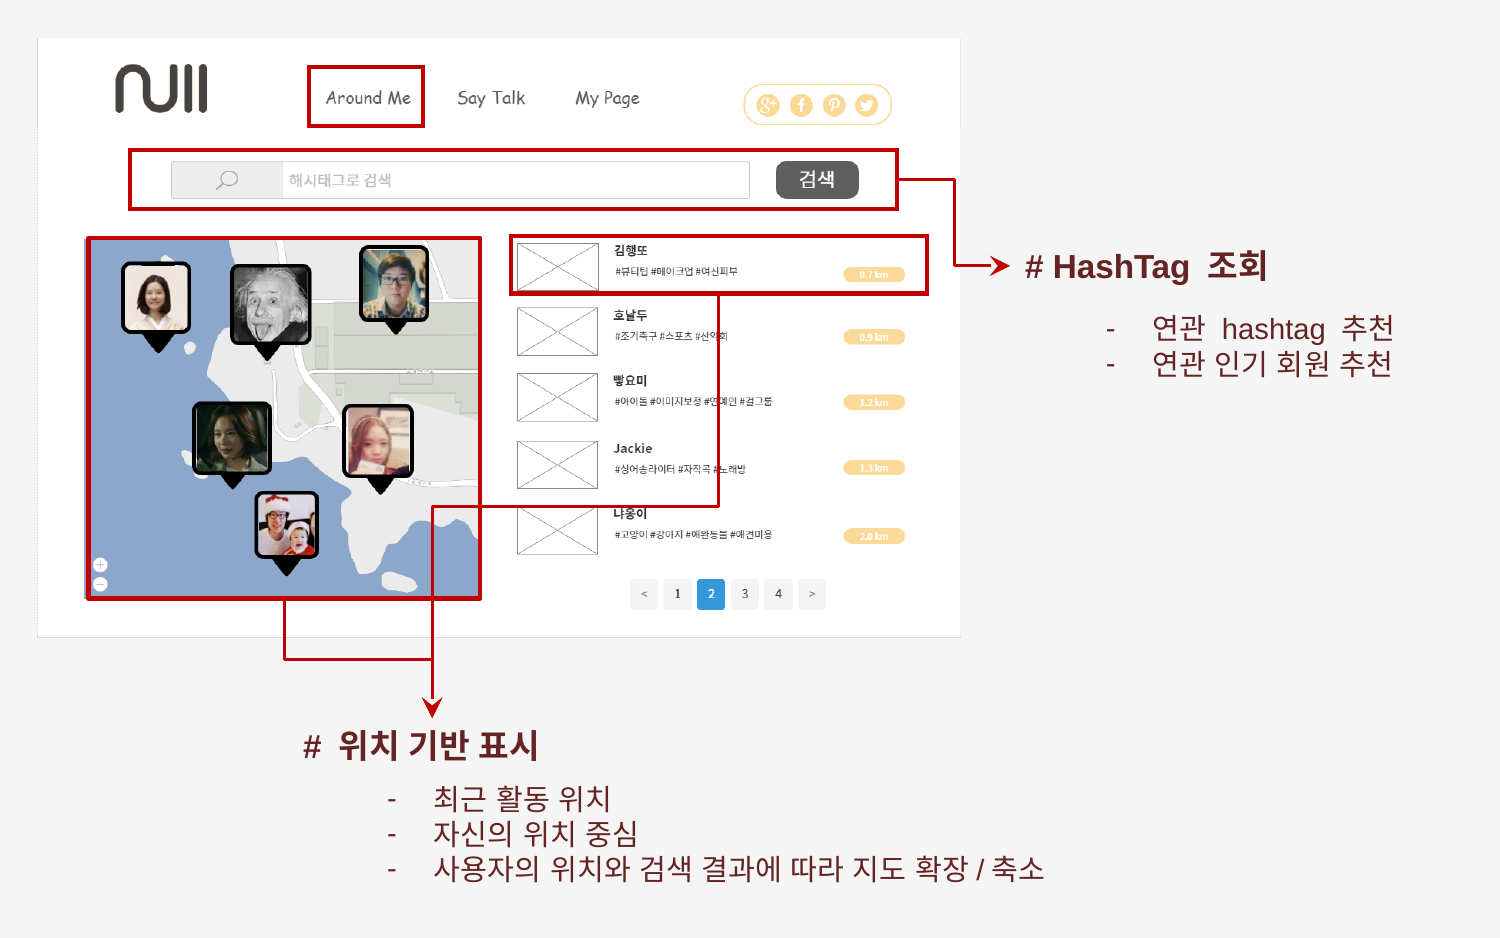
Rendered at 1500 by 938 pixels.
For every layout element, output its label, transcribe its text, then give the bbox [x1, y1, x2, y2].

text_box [298, 584, 419, 733]
text_box # HashTag 조회 [1010, 238, 1289, 294]
text_box # 위치 기반 표시 [288, 717, 577, 774]
text_box 연관 hashtag 추천 연관 인기 회원 추천 [1090, 303, 1446, 390]
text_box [363, 362, 788, 650]
text_box 최근 활동 위치 자신의 위치 중심 사용자의 위치와 검색 결과에 따라 지도 확장/축소 [371, 773, 1112, 895]
picture [0, 0, 1500, 938]
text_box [896, 179, 1011, 267]
